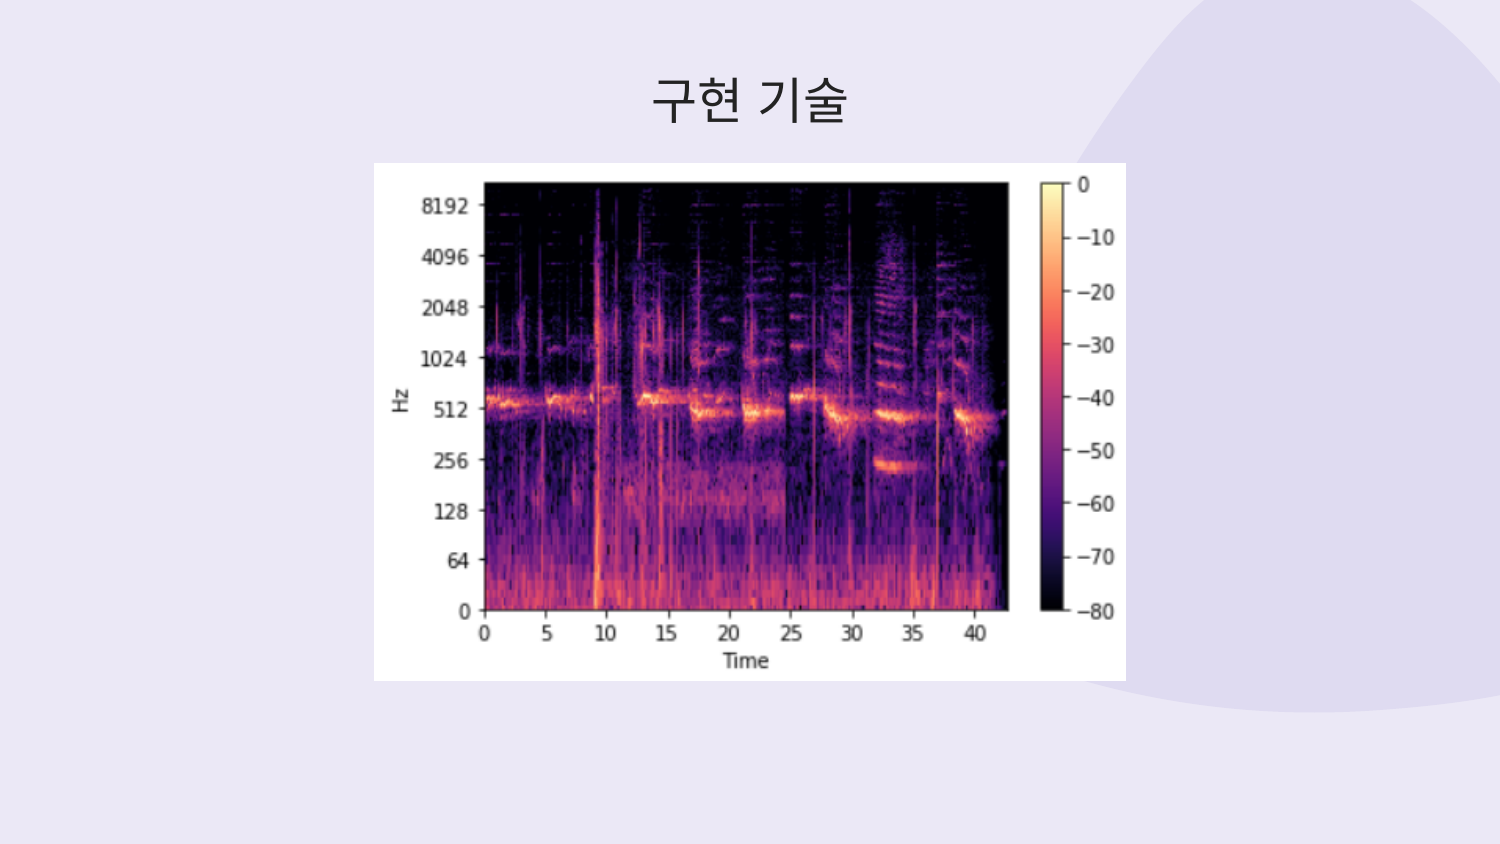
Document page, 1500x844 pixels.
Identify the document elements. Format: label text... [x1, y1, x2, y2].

picture [374, 162, 1126, 681]
title 구현 기술 [51, 54, 1449, 149]
